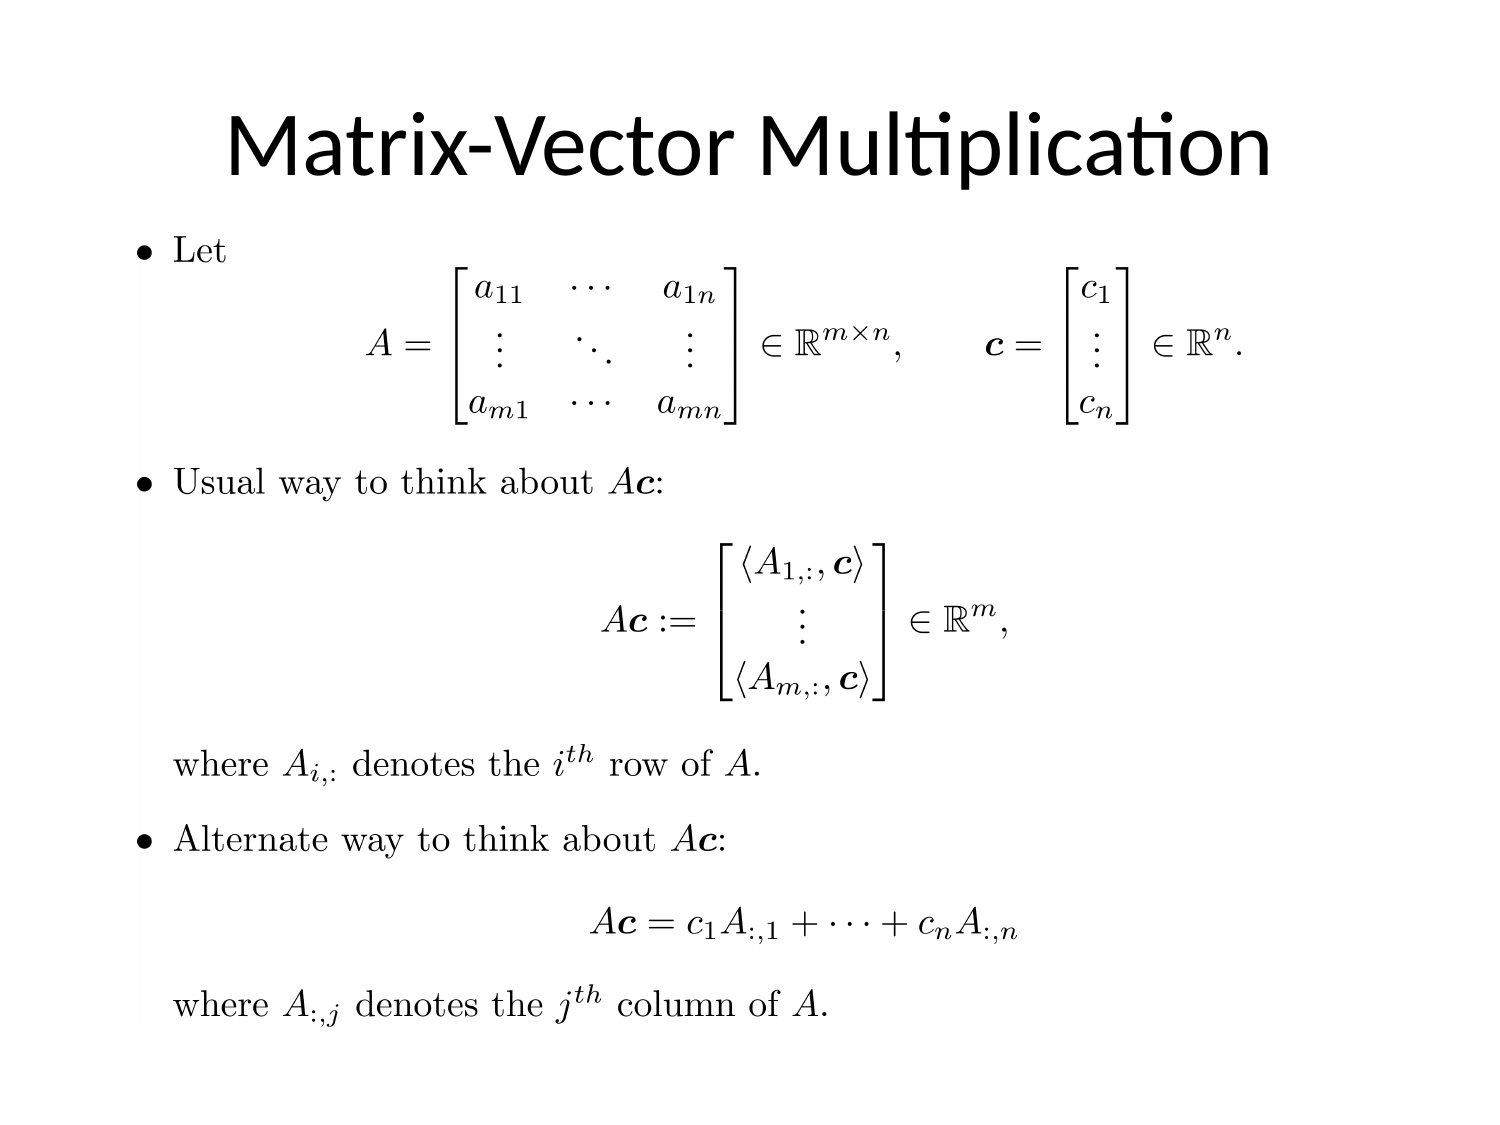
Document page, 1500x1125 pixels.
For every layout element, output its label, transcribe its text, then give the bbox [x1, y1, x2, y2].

title Matrix-Vector Multiplication [75, 45, 1425, 233]
picture [137, 236, 1241, 1028]
